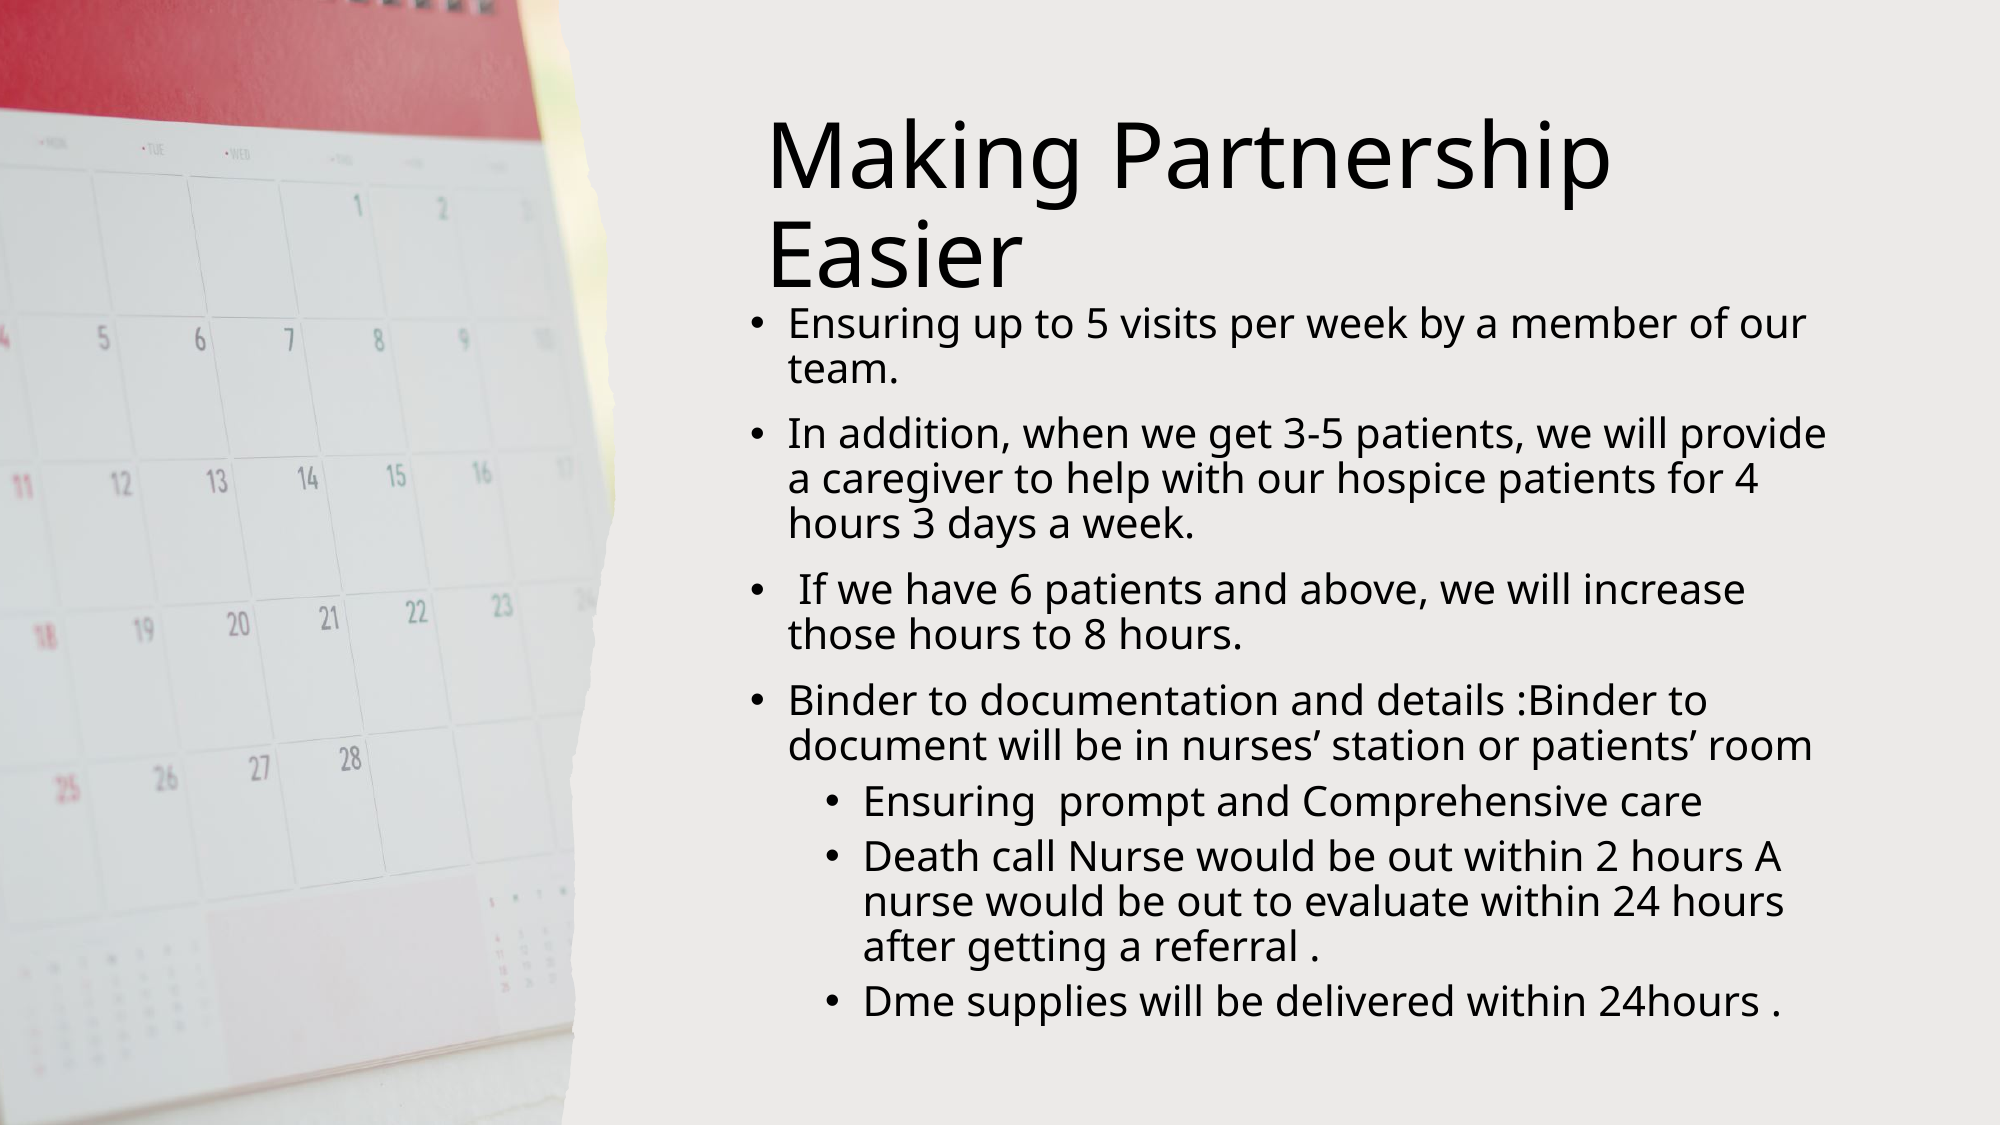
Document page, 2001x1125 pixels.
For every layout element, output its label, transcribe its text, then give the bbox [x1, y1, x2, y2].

text_box [617, 0, 2000, 1125]
picture [0, 0, 617, 1125]
list Ensuring up to 5 visits per week by a member of our team. In addition, when we get 3-5 patients, we will provide a caregiver to help with our hospice patients for 4 hours 3 days a week. If we have 6 patients and above, we will increase those hours to 8 hours. Binder to documentation and details :Binder to document will be in nurses’ station or patients’ room ⁠Ensuring prompt and Comprehensive care Death call Nurse would be out within 2 hours A nurse would be out to evaluate within 24 hours after getting a referral . Dme supplies will be delivered within 24hours . [735, 294, 1848, 935]
title Making Partnership Easier [750, 98, 1863, 319]
